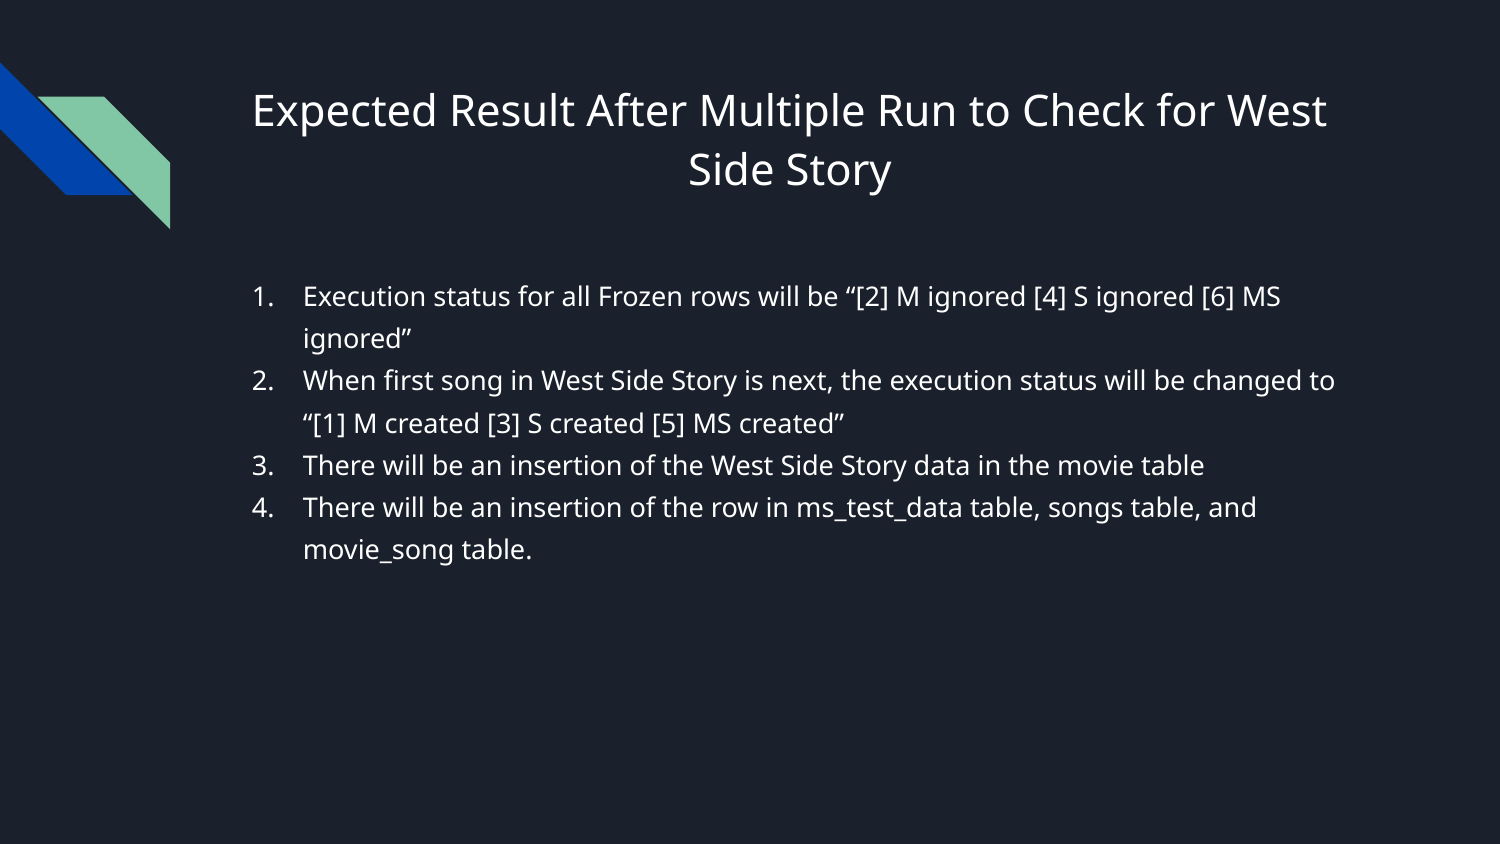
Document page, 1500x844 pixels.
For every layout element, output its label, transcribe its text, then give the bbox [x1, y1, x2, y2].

list Execution status for all Frozen rows will be “[2] M ignored [4] S ignored [6] MS ignored” When first song in West Side Story is next, the execution status will be changed to “[1] M created [3] S created [5] MS created” There will be an insertion of the West Side Story data in the movie table There will be an insertion of the row in ms_test_data table, songs table, and movie_song table. [212, 257, 1368, 735]
title Expected Result After Multiple Run to Check for West Side Story [212, 64, 1368, 215]
